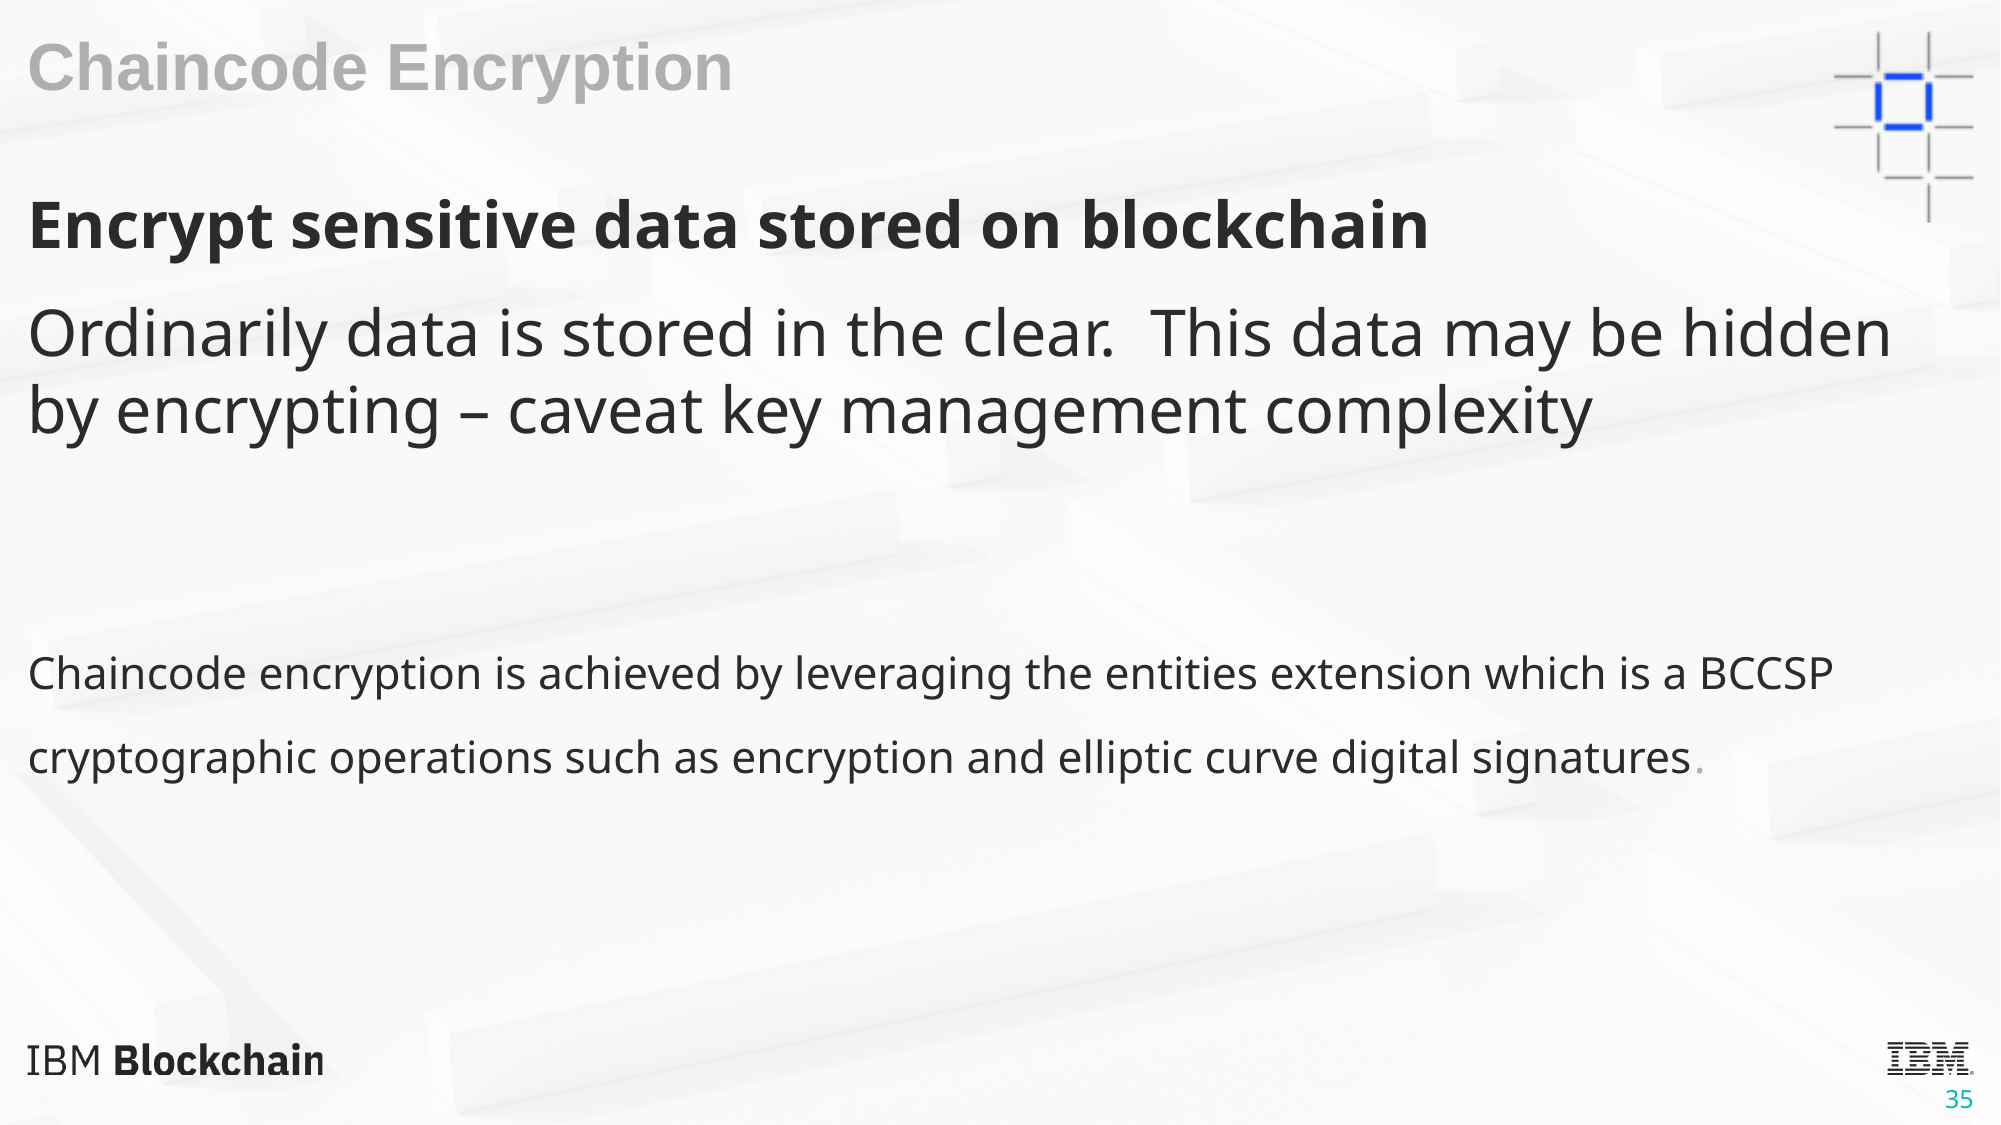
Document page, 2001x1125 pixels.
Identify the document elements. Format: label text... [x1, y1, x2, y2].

list Encrypt sensitive data stored on blockchain Ordinarily data is stored in the clear. This data may be hidden by encrypting – caveat key management complexity Chaincode encryption is achieved by leveraging the entities extension which is a BCCSP cryptographic operations such as encryption and elliptic curve digital signatures. [27, 184, 1974, 833]
picture [1834, 32, 1973, 184]
list Chaincode Encryption [27, 23, 1727, 184]
